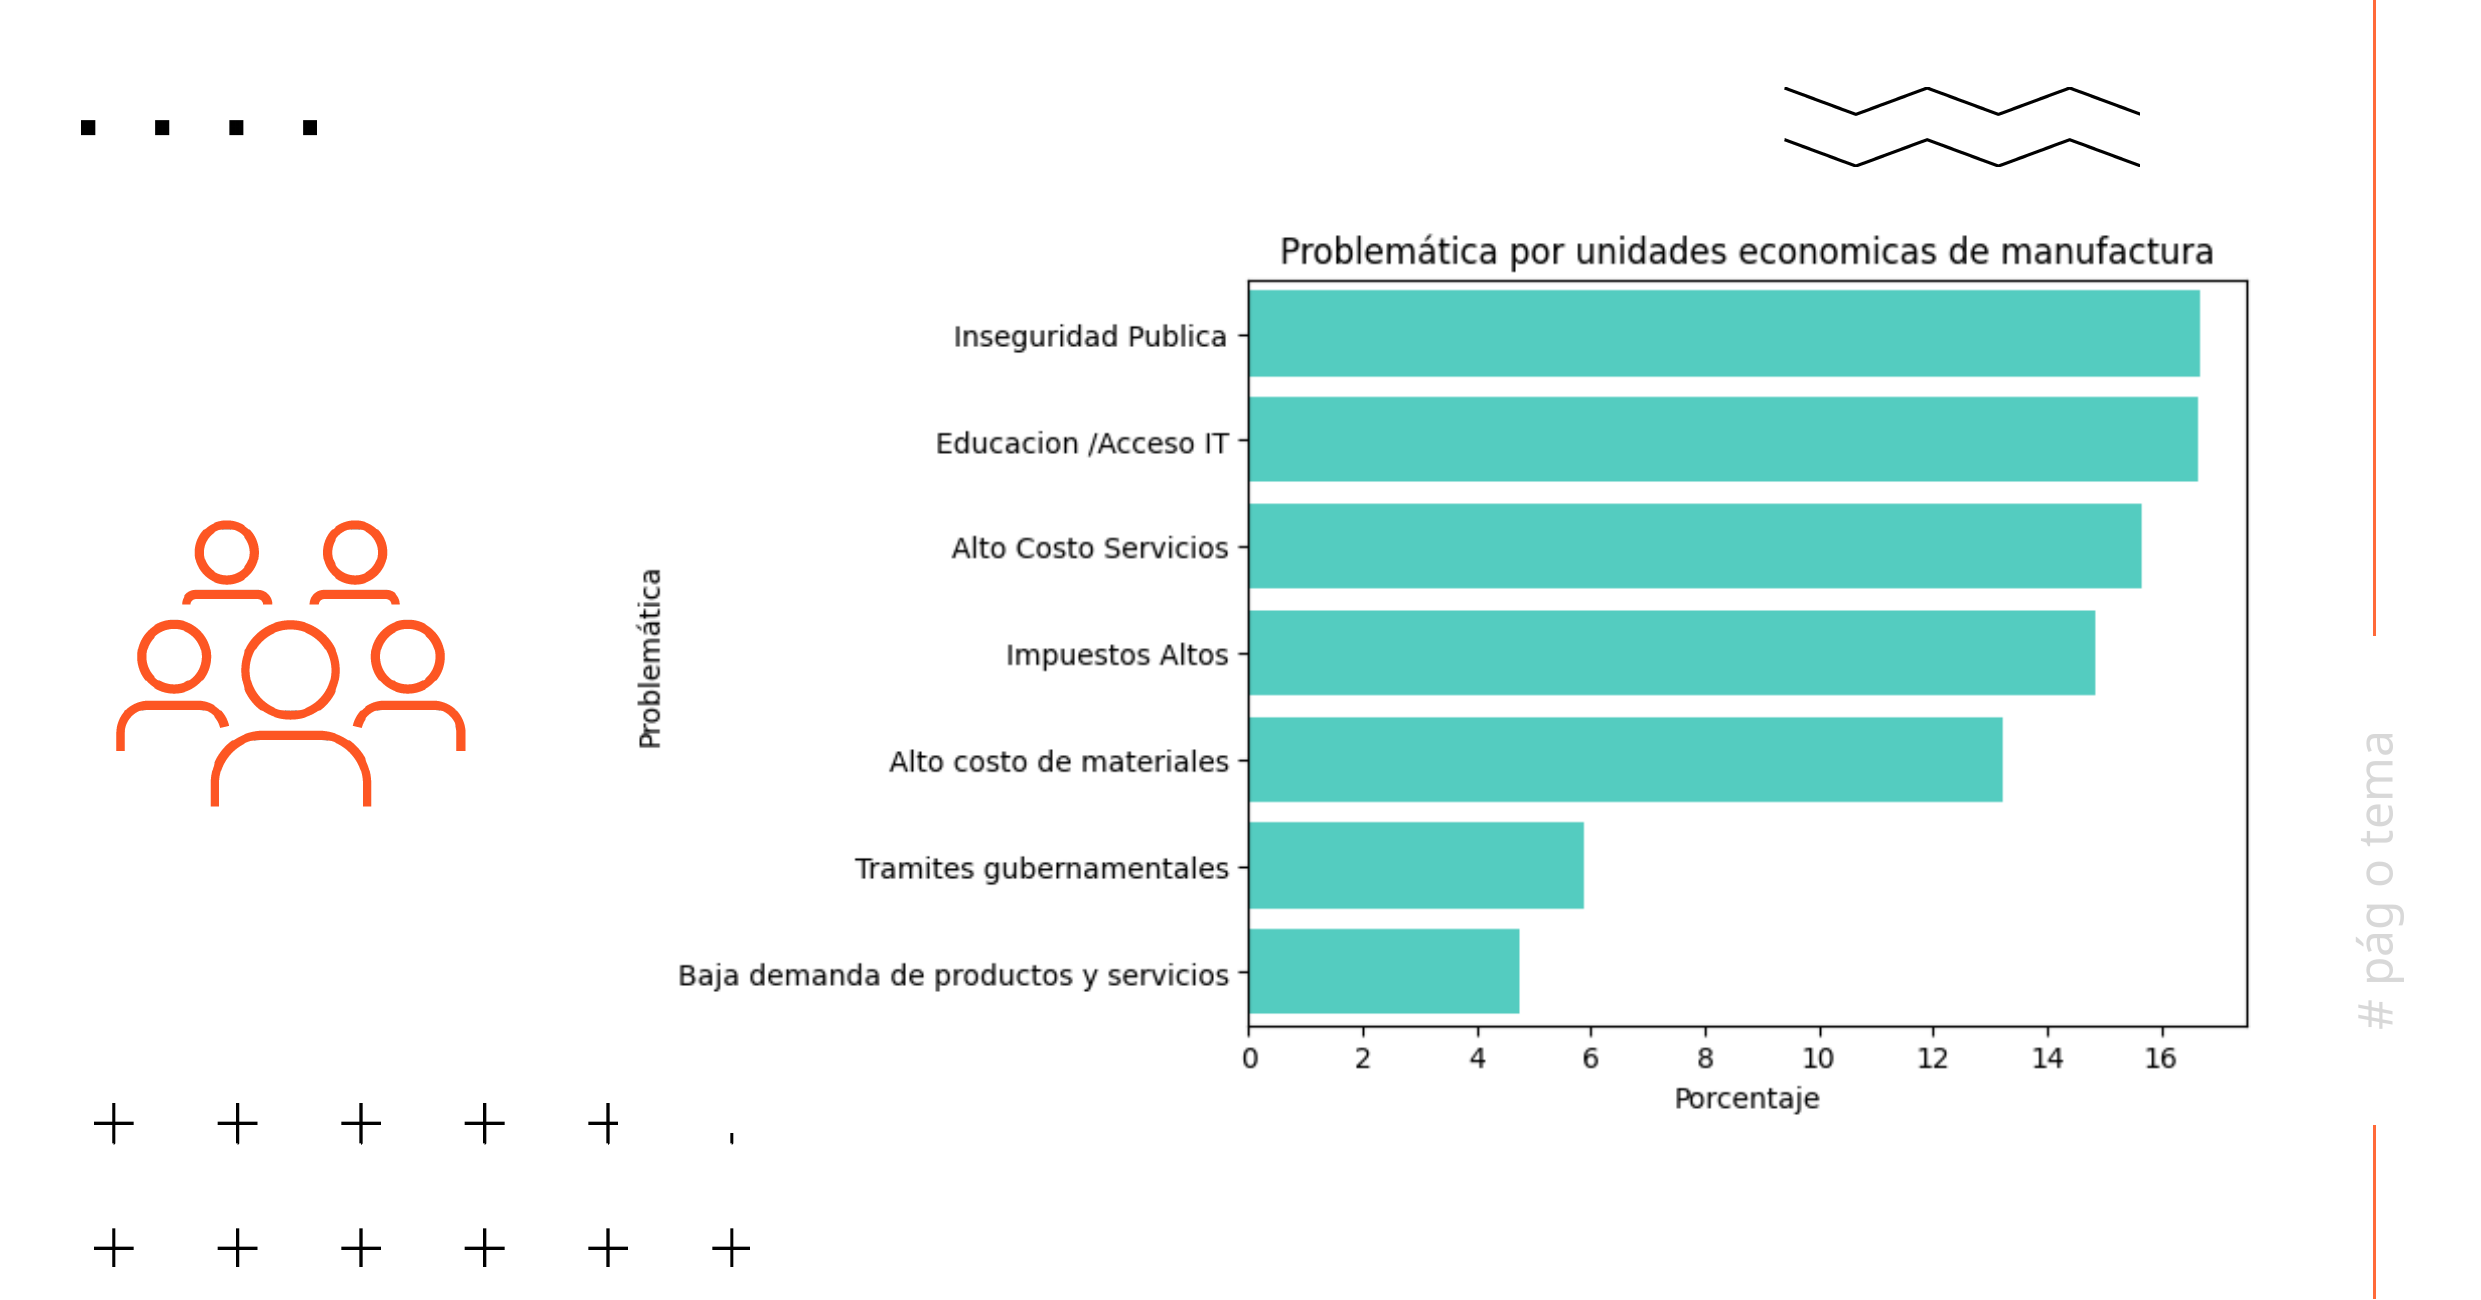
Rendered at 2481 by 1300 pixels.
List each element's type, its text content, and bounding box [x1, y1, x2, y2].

text_box # pág o tema [2320, 633, 2429, 1128]
picture [93, 468, 486, 861]
picture [94, 216, 2267, 1267]
picture [81, 116, 317, 138]
picture [1784, 86, 2140, 167]
